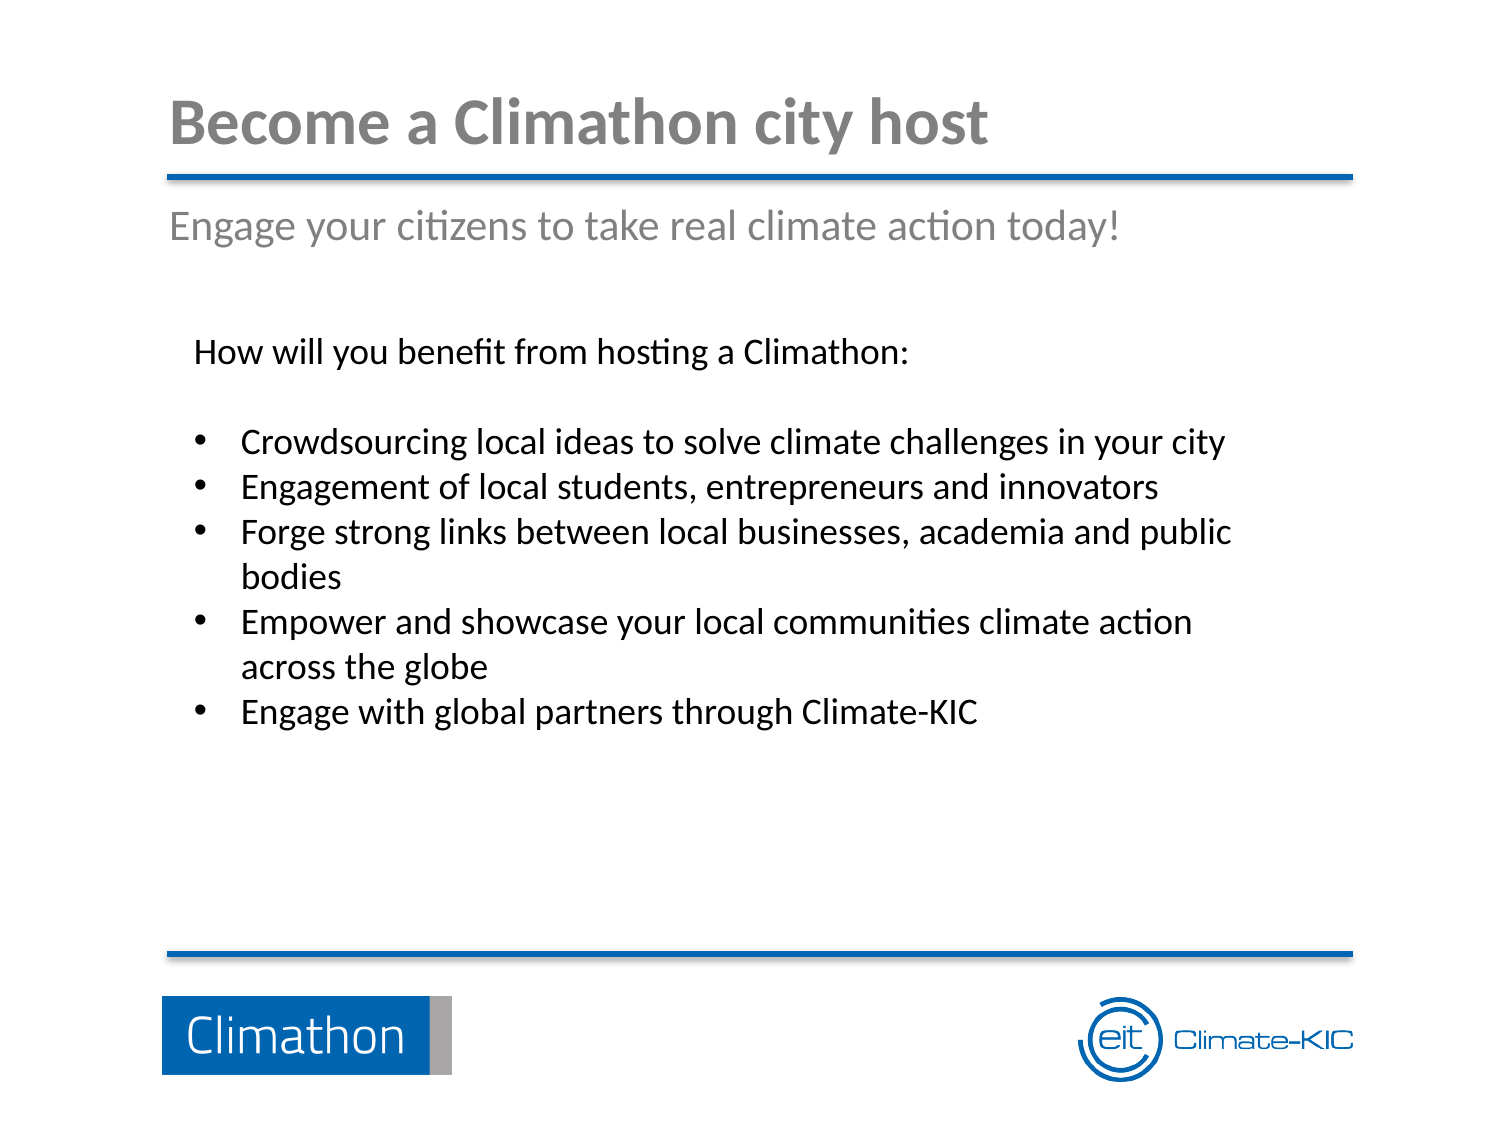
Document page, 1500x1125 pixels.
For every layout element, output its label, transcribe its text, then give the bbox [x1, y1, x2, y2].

list Become a Climathon city host [154, 70, 1353, 150]
picture [162, 996, 452, 1075]
list Engage your citizens to take real climate action today! [154, 189, 1353, 269]
picture [1078, 997, 1353, 1082]
text_box How will you benefit from hosting a Climathon: Crowdsourcing local ideas to solve climate challenges in your city Engagement of local students, entrepreneurs and innovators Forge strong links between local businesses, academia and public bodies Empower and showcase your local communities climate action across the globe Engage with global partners through Climate-KIC [179, 319, 1249, 740]
